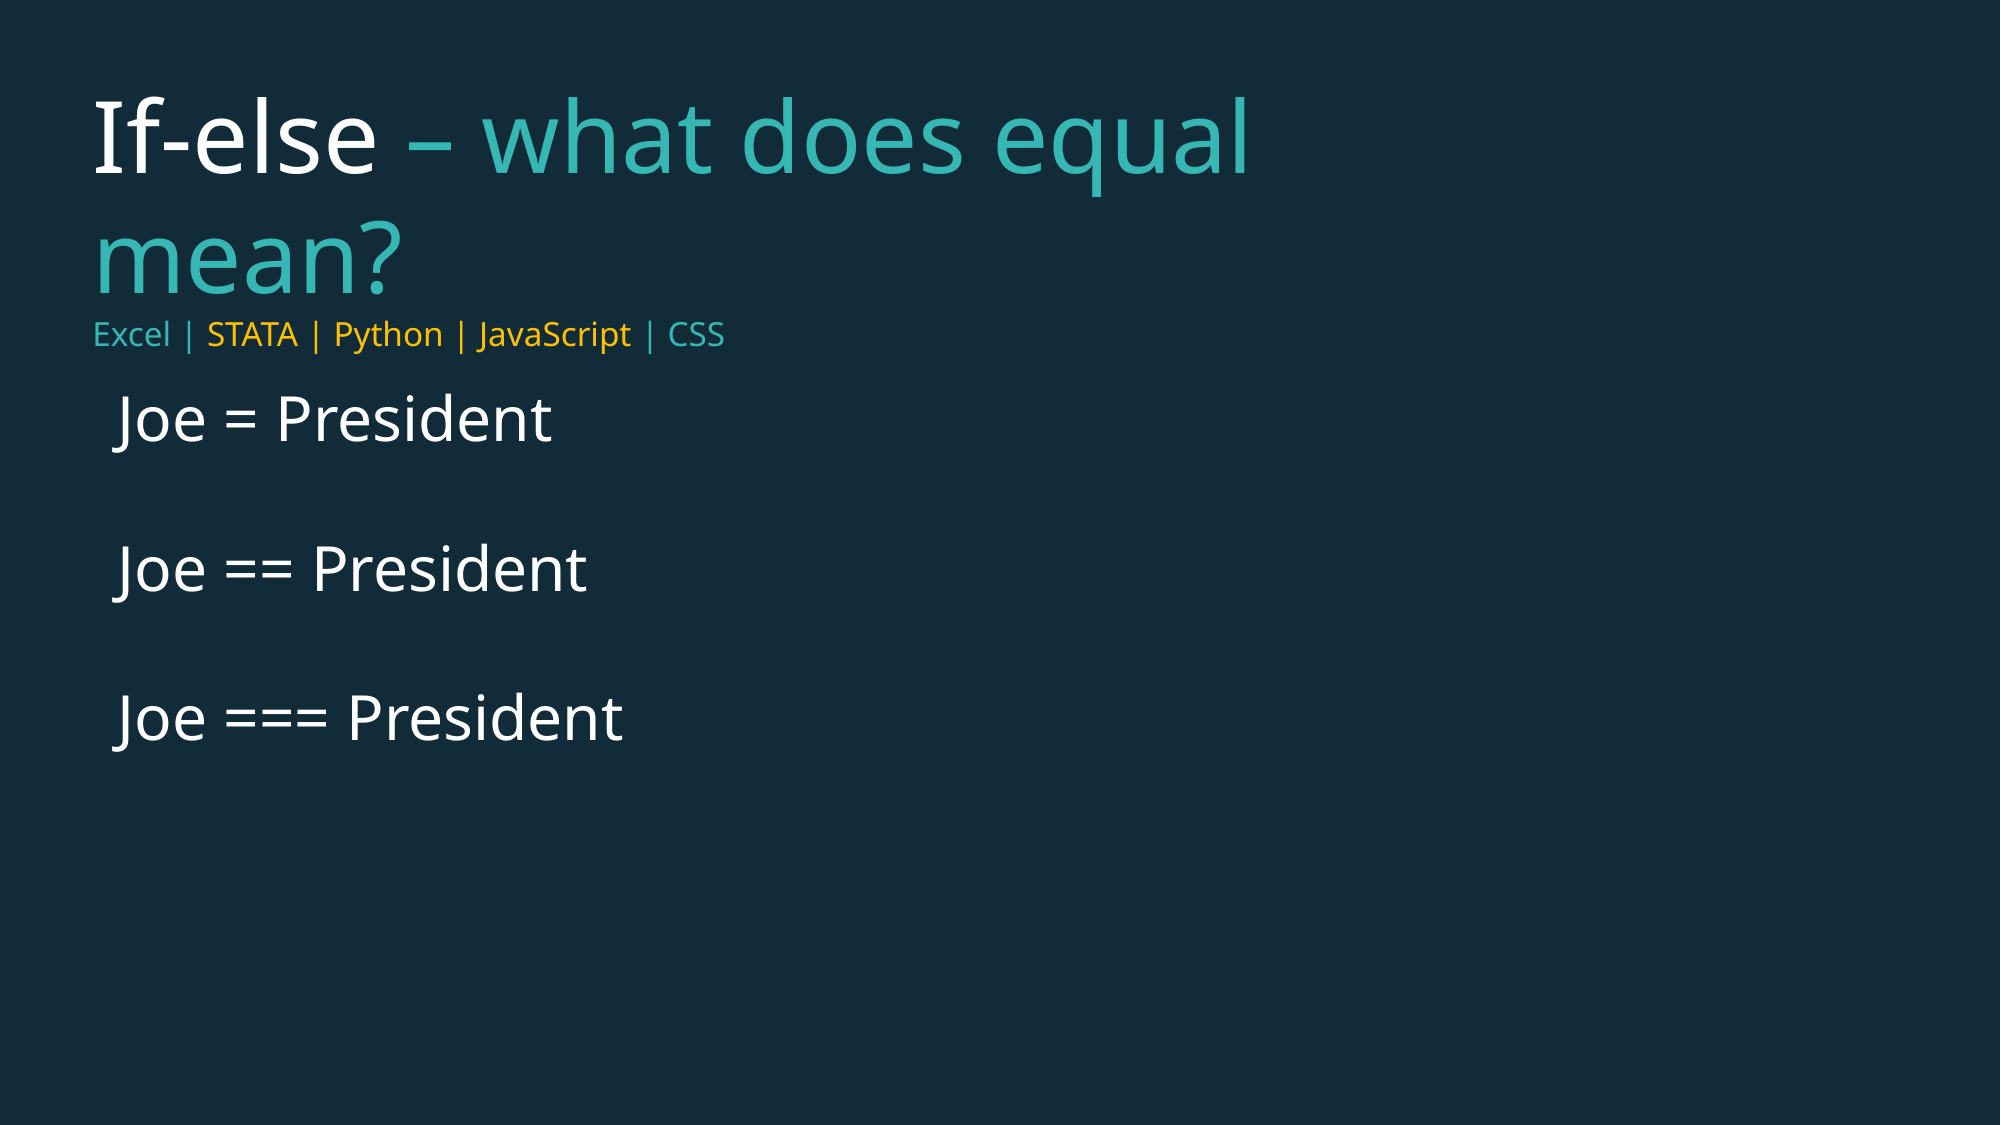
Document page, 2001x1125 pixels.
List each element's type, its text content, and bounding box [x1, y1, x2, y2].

text_box If-else – what does equal mean? Excel | STATA | Python | JavaScript | CSS [77, 66, 1592, 209]
text_box [269, 209, 767, 371]
text_box Joe = President Joe == President Joe === President [103, 371, 1864, 839]
